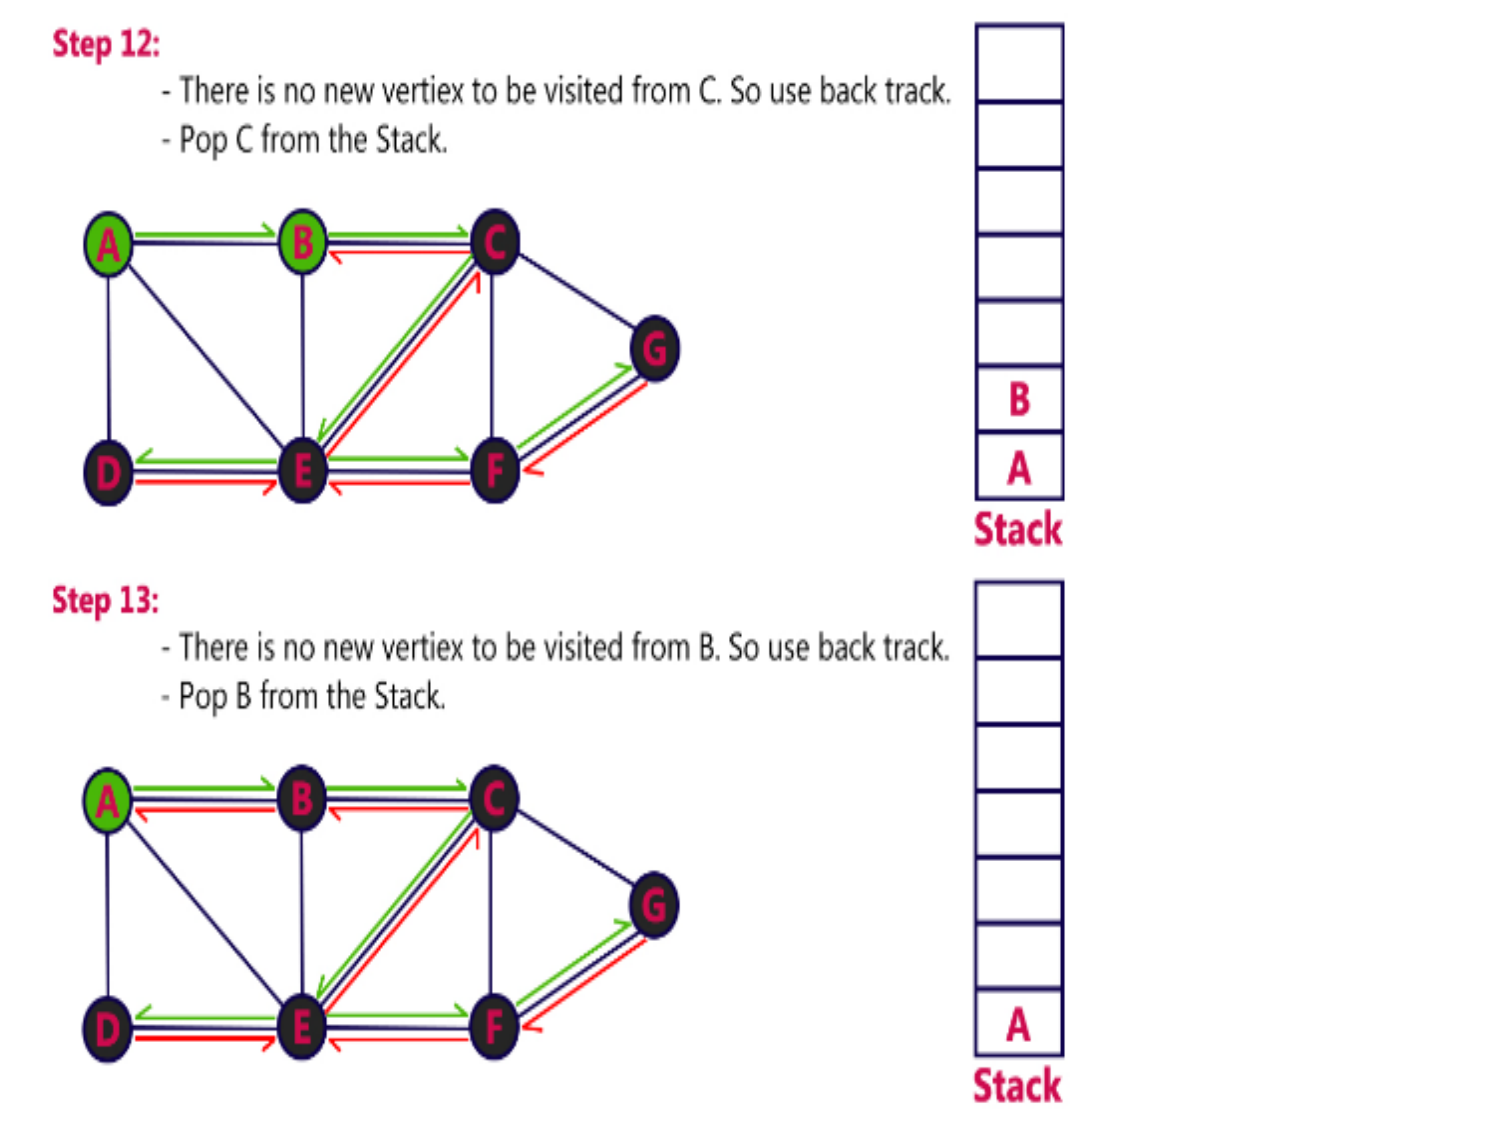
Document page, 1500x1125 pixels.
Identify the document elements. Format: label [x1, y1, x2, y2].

picture [22, 0, 1079, 1125]
